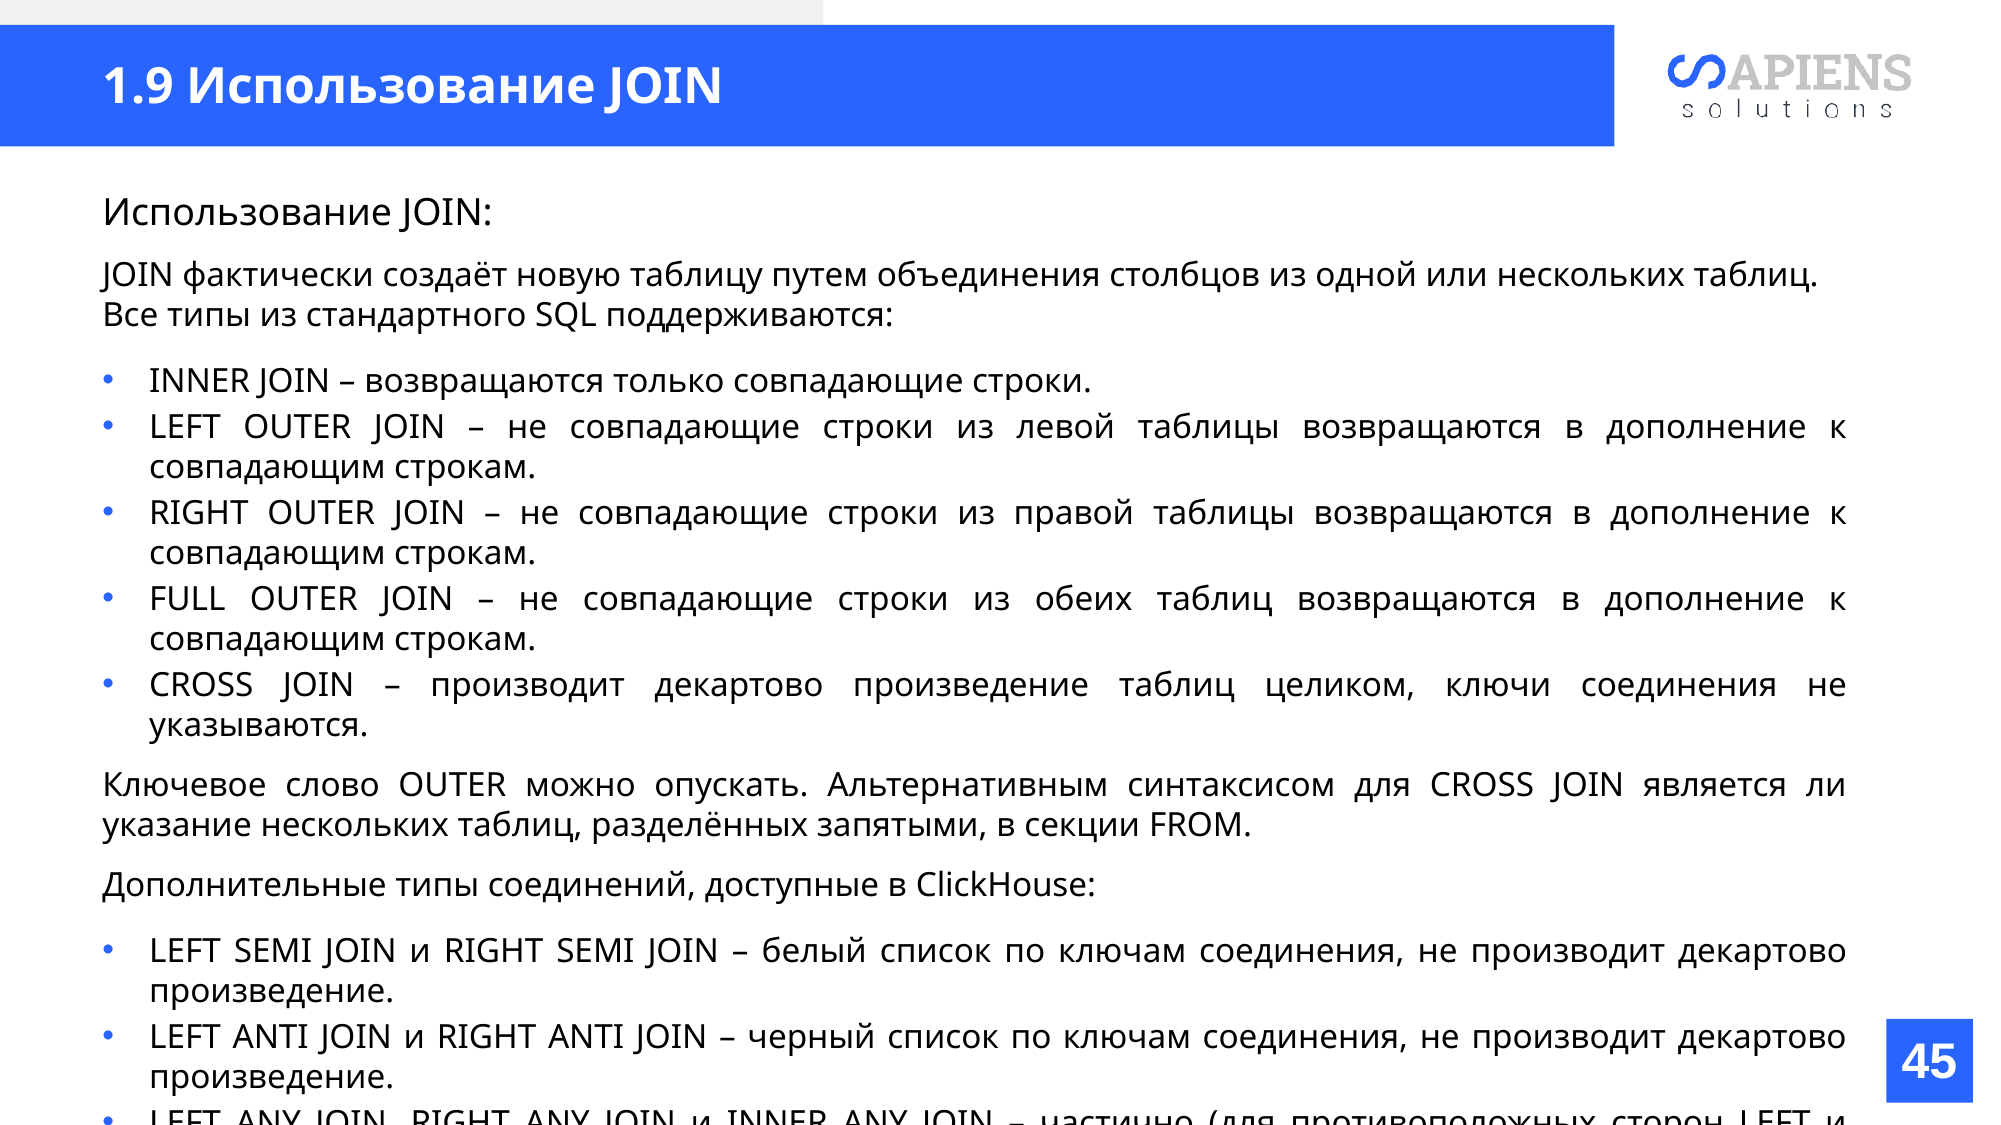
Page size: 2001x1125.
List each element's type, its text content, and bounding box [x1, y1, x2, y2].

text_box [1783, 100, 1791, 118]
text_box [1757, 104, 1768, 118]
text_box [0, 0, 1615, 147]
text_box [1886, 1018, 1973, 1103]
text_box [1881, 103, 1891, 118]
text_box Использование JOIN: JOIN фактически создаёт новую таблицу путем объединения столбцов из одной или нескольких таблиц. Все типы из стандартного SQL поддерживаются: INNER JOIN – возвращаются только совпадающие строки. LEFT OUTER JOIN – не совпадающие строки из левой таблицы возвращаются в дополнение к совпадающим строкам. RIGHT OUTER JOIN – не совпадающие строки из правой таблицы возвращаются в дополнение к совпадающим строкам. FULL OUTER JOIN – не совпадающие строки из обеих таблиц возвращаются в дополнение к совпадающим строкам. CROSS JOIN – производит декартово произведение таблиц целиком, ключи соединения не указываются. Ключевое слово OUTER можно опускать. Альтернативным синтаксисом для CROSS JOIN является ли указание нескольких таблиц, разделённых запятыми, в секции FROM. Дополнительные типы соединений, доступные в ClickHouse: LEFT SEMI JOIN и RIGHT SEMI JOIN – белый список по ключам соединения, не производит декартово произведение. LEFT ANTI JOIN и RIGHT ANTI JOIN – черный список по ключам соединения, не производит декартово произведение. LEFT ANY JOIN, RIGHT ANY JOIN и INNER ANY JOIN – частично (для противоположных сторон LEFT и RIGHT) или полностью (для INNER и FULL) отключает декартово произведение для стандартных видов JOIN. ASOF JOIN и LEFT ASOF JOIN – для соединения последовательностей по нечеткому совпадению. [87, 180, 1865, 1125]
text_box [1854, 103, 1864, 118]
text_box 45 [1895, 1031, 1959, 1089]
text_box [1682, 103, 1693, 118]
picture [1708, 103, 1721, 118]
picture [1825, 103, 1838, 118]
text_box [1667, 53, 1911, 91]
